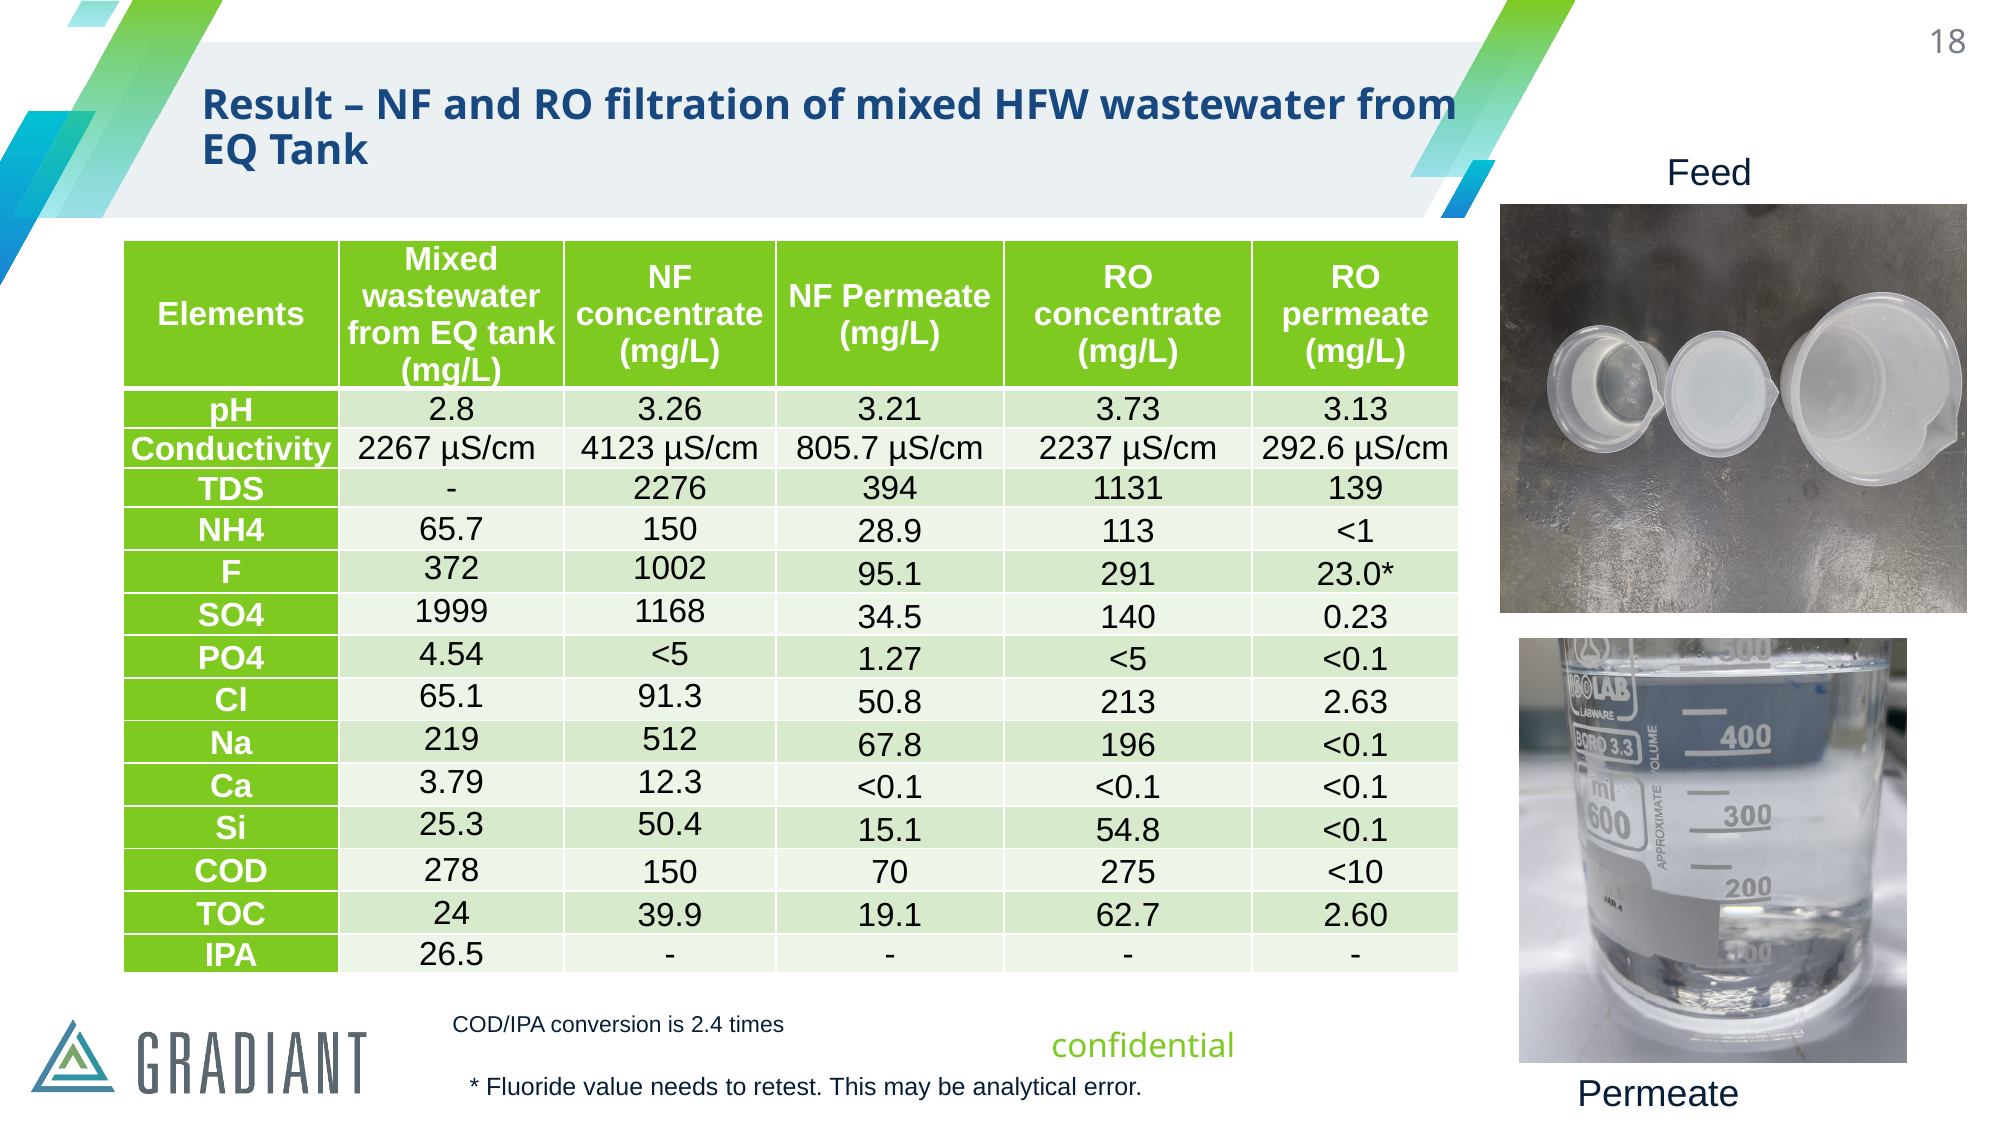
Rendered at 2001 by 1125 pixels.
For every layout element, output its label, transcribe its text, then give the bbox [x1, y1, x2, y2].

text_box COD/IPA conversion is 2.4 times [437, 1002, 1232, 1045]
table_cell 12.3 [565, 764, 775, 805]
table_cell 278 [340, 849, 563, 890]
table_cell 2267 µS/cm [340, 429, 563, 467]
table_cell 291 [1005, 551, 1251, 592]
table_cell 91.3 [565, 679, 775, 720]
table_cell 150 [565, 849, 775, 890]
table_cell - [340, 469, 563, 506]
table_cell 2.63 [1253, 679, 1458, 720]
title Result – NF and RO filtration of mixed HFW wastewater from EQ Tank [201, 39, 1520, 218]
picture [0, 920, 475, 1125]
table_cell 65.1 [340, 679, 563, 720]
table_cell <0.1 [1253, 721, 1458, 762]
table_cell Ca [124, 764, 338, 805]
table_cell 3.73 [1005, 391, 1251, 427]
table_cell IPA [124, 935, 338, 972]
table_cell 26.5 [340, 935, 563, 972]
table_cell TDS [124, 469, 338, 506]
table_cell <0.1 [1253, 636, 1458, 677]
table_cell 24 [340, 892, 563, 933]
table_cell 1.27 [777, 636, 1003, 677]
picture [1519, 638, 1907, 1063]
table_cell <5 [1005, 636, 1251, 677]
table_cell Conductivity [124, 429, 338, 467]
table_cell F [124, 551, 338, 592]
table_cell 275 [1005, 849, 1251, 890]
slide_number 18 [1871, 0, 1967, 87]
table_cell 19.1 [777, 892, 1003, 933]
table_cell 805.7 µS/cm [777, 429, 1003, 467]
table_cell 28.9 [777, 508, 1003, 549]
table_cell 139 [1253, 469, 1458, 506]
text_box * Fluoride value needs to retest. This may be analytical error. [454, 1062, 1267, 1108]
table_cell <1 [1253, 508, 1458, 549]
table_cell 39.9 [565, 892, 775, 933]
table_cell 113 [1005, 508, 1251, 549]
table_cell 140 [1005, 594, 1251, 634]
table_cell NH4 [124, 508, 338, 549]
table_cell - [1253, 935, 1458, 972]
table_cell Si [124, 807, 338, 848]
table_cell 65.7 [340, 508, 563, 549]
table_cell 4.54 [340, 636, 563, 677]
table_cell 512 [565, 721, 775, 762]
table_cell Na [124, 721, 338, 762]
table_header NF concentrate (mg/L) [565, 241, 775, 386]
table_cell 54.8 [1005, 807, 1251, 848]
table_cell TOC [124, 892, 338, 933]
table_cell 196 [1005, 721, 1251, 762]
table_cell <10 [1253, 849, 1458, 890]
table_cell 2276 [565, 469, 775, 506]
table_cell <0.1 [1253, 807, 1458, 848]
table_cell 0.23 [1253, 594, 1458, 634]
table_header NF Permeate (mg/L) [777, 241, 1003, 386]
table_cell 50.8 [777, 679, 1003, 720]
table_cell 95.1 [777, 551, 1003, 592]
table_cell PO4 [124, 636, 338, 677]
table_header RO permeate (mg/L) [1253, 241, 1458, 386]
table_cell 67.8 [777, 721, 1003, 762]
table_cell 50.4 [565, 807, 775, 848]
picture [1500, 204, 1967, 613]
table_cell 2.60 [1253, 892, 1458, 933]
table_cell pH [124, 391, 338, 427]
table_header RO concentrate (mg/L) [1005, 241, 1251, 386]
table_cell 3.26 [565, 391, 775, 427]
table_cell 1002 [565, 551, 775, 592]
table_header Mixed wastewater from EQ tank (mg/L) [340, 241, 563, 386]
table_cell 4123 µS/cm [565, 429, 775, 467]
table_cell Cl [124, 679, 338, 720]
table_cell 1131 [1005, 469, 1251, 506]
table_cell 1999 [340, 594, 563, 634]
table_header Elements [124, 241, 338, 386]
table_cell 15.1 [777, 807, 1003, 848]
table_cell 3.79 [340, 764, 563, 805]
table_cell 394 [777, 469, 1003, 506]
table_cell 70 [777, 849, 1003, 890]
table_cell - [565, 935, 775, 972]
table_cell 213 [1005, 679, 1251, 720]
table_cell 3.13 [1253, 391, 1458, 427]
table_cell - [777, 935, 1003, 972]
table_cell <0.1 [777, 764, 1003, 805]
table_cell 25.3 [340, 807, 563, 848]
table_cell 1168 [565, 594, 775, 634]
table_cell 2.8 [340, 391, 563, 427]
table_cell 62.7 [1005, 892, 1251, 933]
table_cell 3.21 [777, 391, 1003, 427]
table_cell 372 [340, 551, 563, 592]
table_cell COD [124, 849, 338, 890]
table_cell 23.0* [1253, 551, 1458, 592]
table_cell 292.6 µS/cm [1253, 429, 1458, 467]
table_cell 34.5 [777, 594, 1003, 634]
table_cell - [1005, 935, 1251, 972]
table_cell 219 [340, 721, 563, 762]
table_cell 2237 µS/cm [1005, 429, 1251, 467]
table_cell <0.1 [1253, 764, 1458, 805]
table_cell 150 [565, 508, 775, 549]
table_cell <0.1 [1005, 764, 1251, 805]
table_cell SO4 [124, 594, 338, 634]
text_box Feed [1652, 140, 1885, 200]
text_box Permeate [1562, 1071, 1795, 1122]
table_cell <5 [565, 636, 775, 677]
